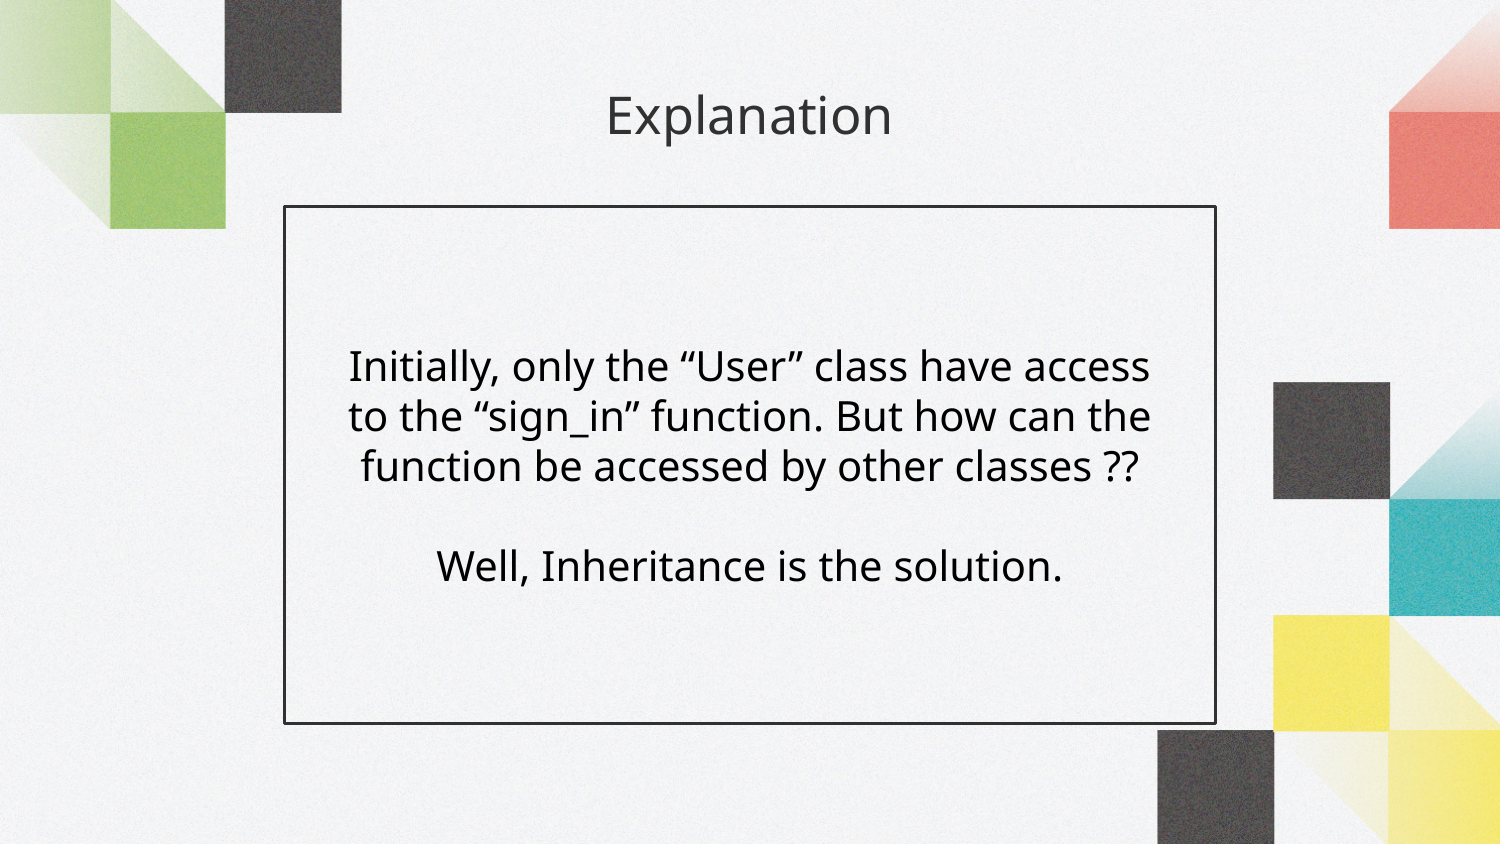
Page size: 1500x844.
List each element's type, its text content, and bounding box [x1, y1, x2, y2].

picture [0, 0, 1500, 844]
title Explanation [386, 33, 1114, 195]
subtitle Initially, only the “User” class have access to the “sign_in” function. But how can the function be accessed by other classes ?? Well, Inheritance is the solution. [283, 205, 1217, 725]
